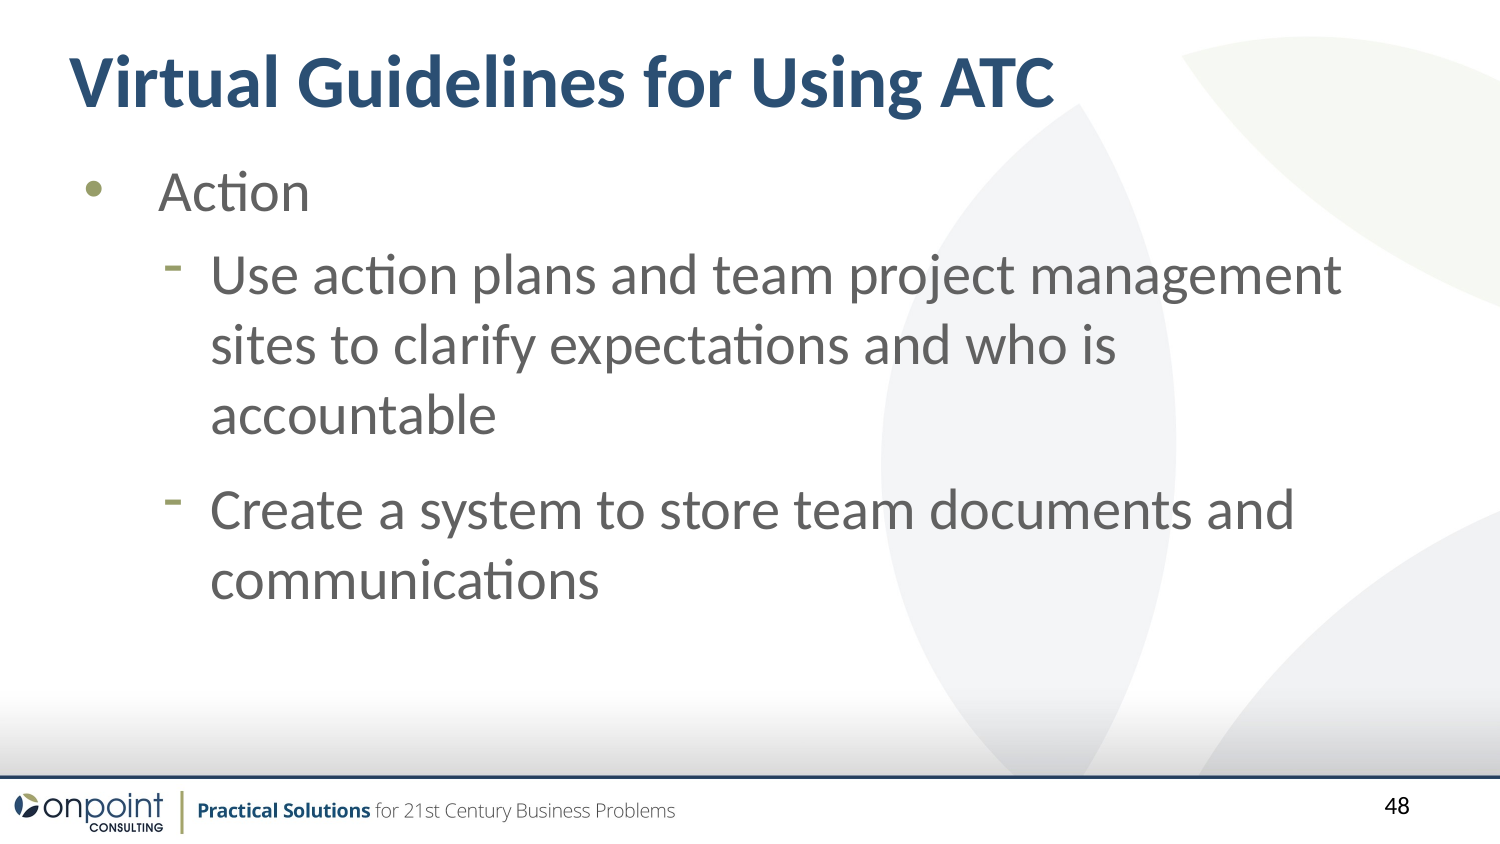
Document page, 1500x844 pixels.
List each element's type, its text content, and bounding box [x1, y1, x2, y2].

text_box Virtual Guidelines for Using ATC [55, 25, 1160, 131]
picture [0, 0, 1500, 844]
slide_number 48 [1074, 782, 1425, 827]
list Action Use action plans and team project management sites to clarify expectations and who is accountable Create a system to store team documents and communications [68, 146, 1434, 827]
